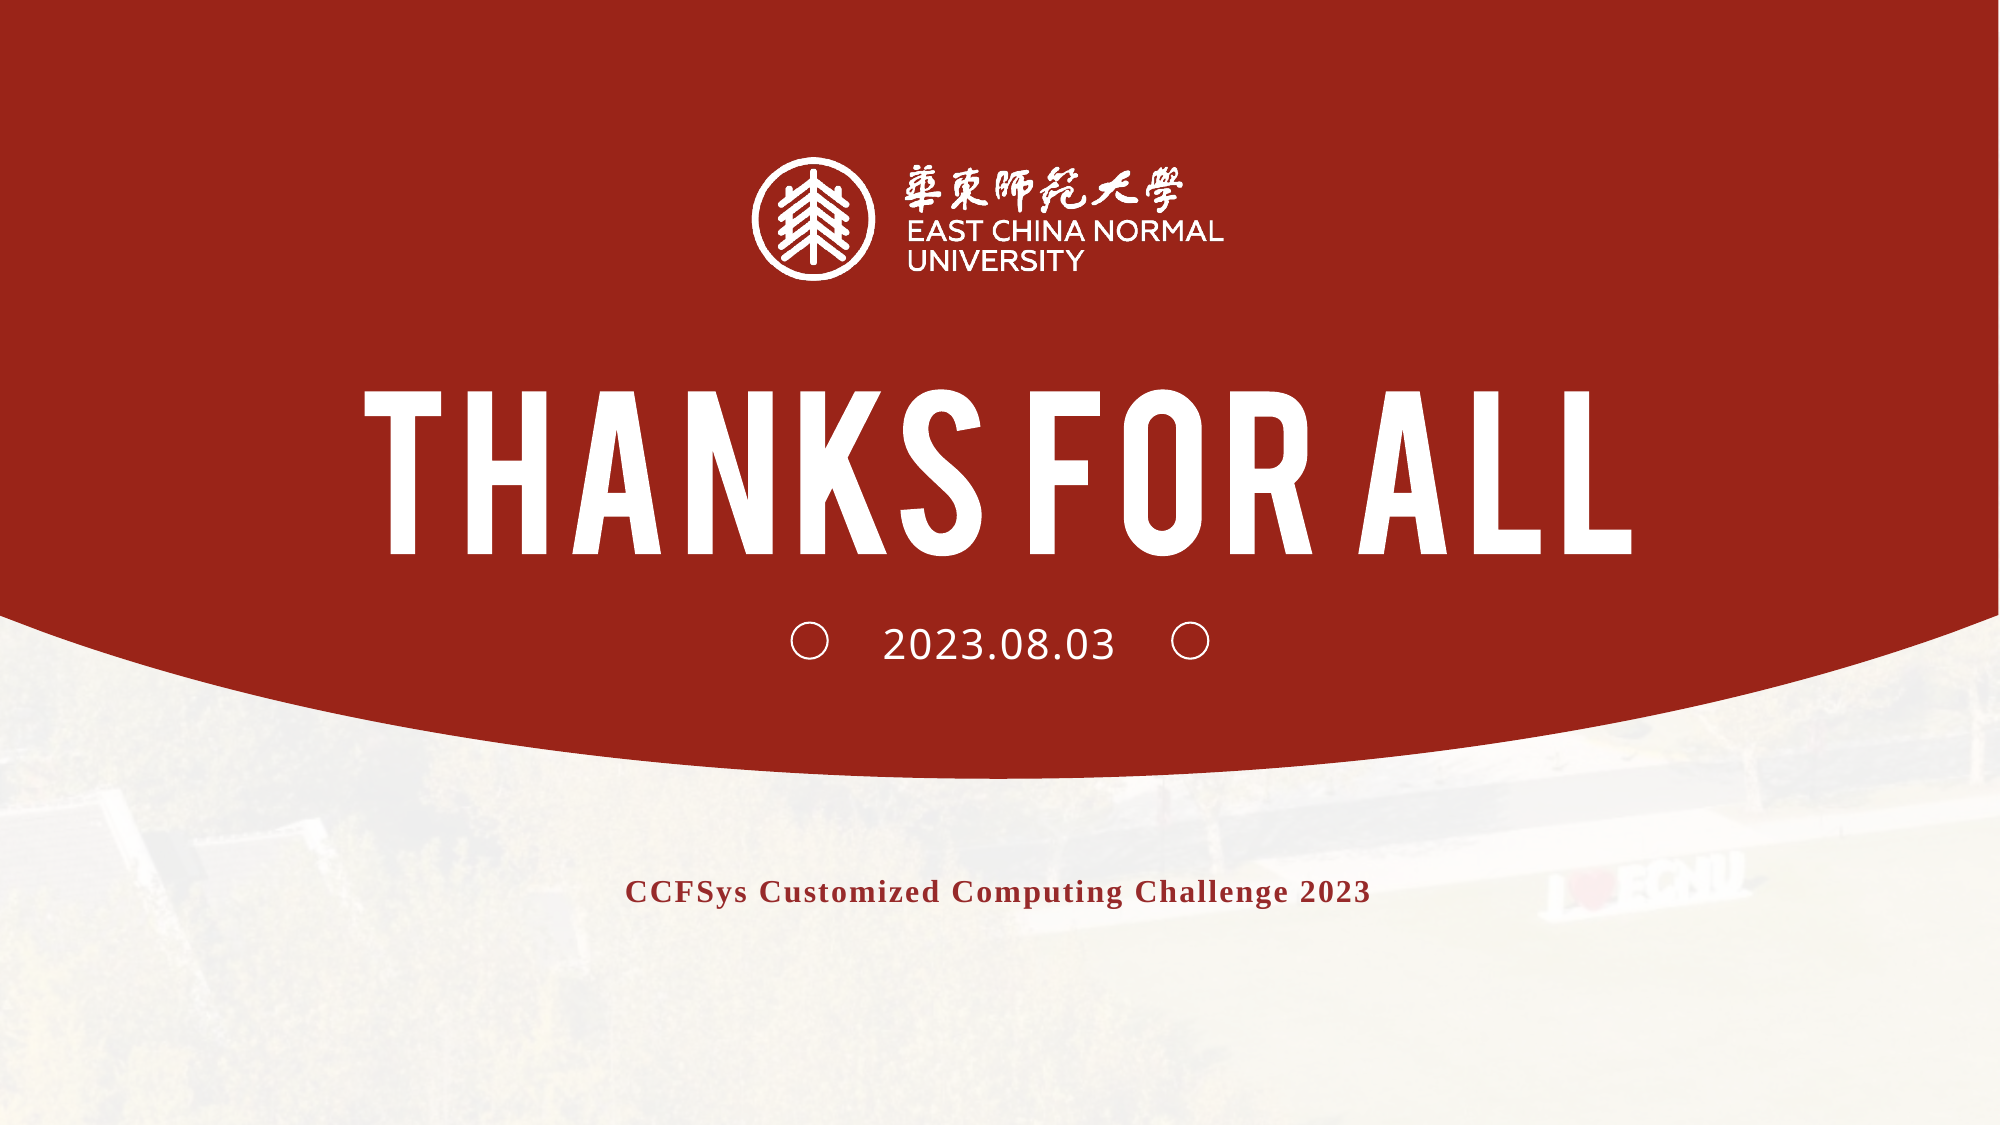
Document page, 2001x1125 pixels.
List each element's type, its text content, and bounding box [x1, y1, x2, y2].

subtitle 2023.08.03 [109, 615, 1889, 665]
title CCFSys Customized Computing Challenge 2023 [108, 867, 1890, 957]
